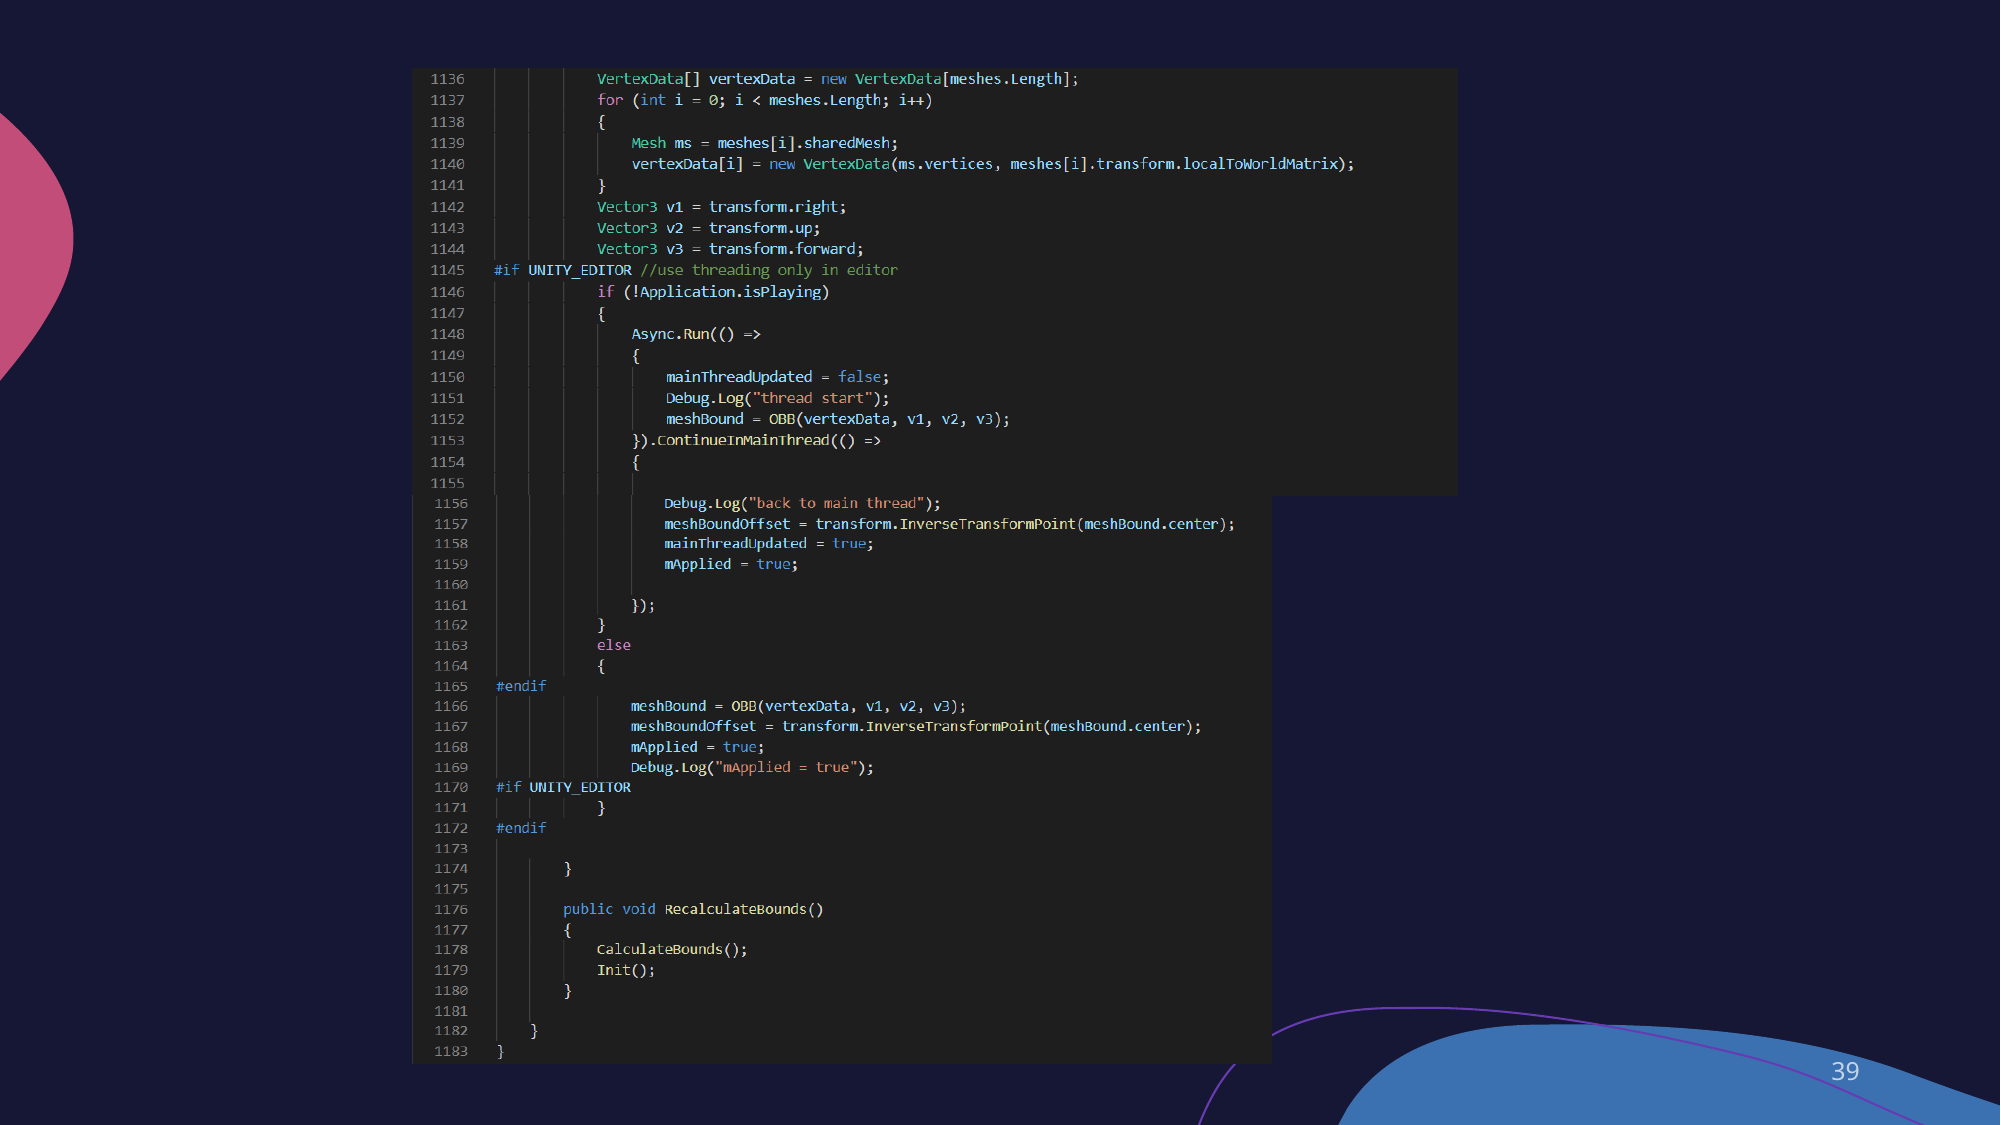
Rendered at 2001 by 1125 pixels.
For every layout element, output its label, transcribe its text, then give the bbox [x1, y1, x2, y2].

picture [412, 68, 1458, 1064]
slide_number 39 [1625, 1042, 1875, 1103]
